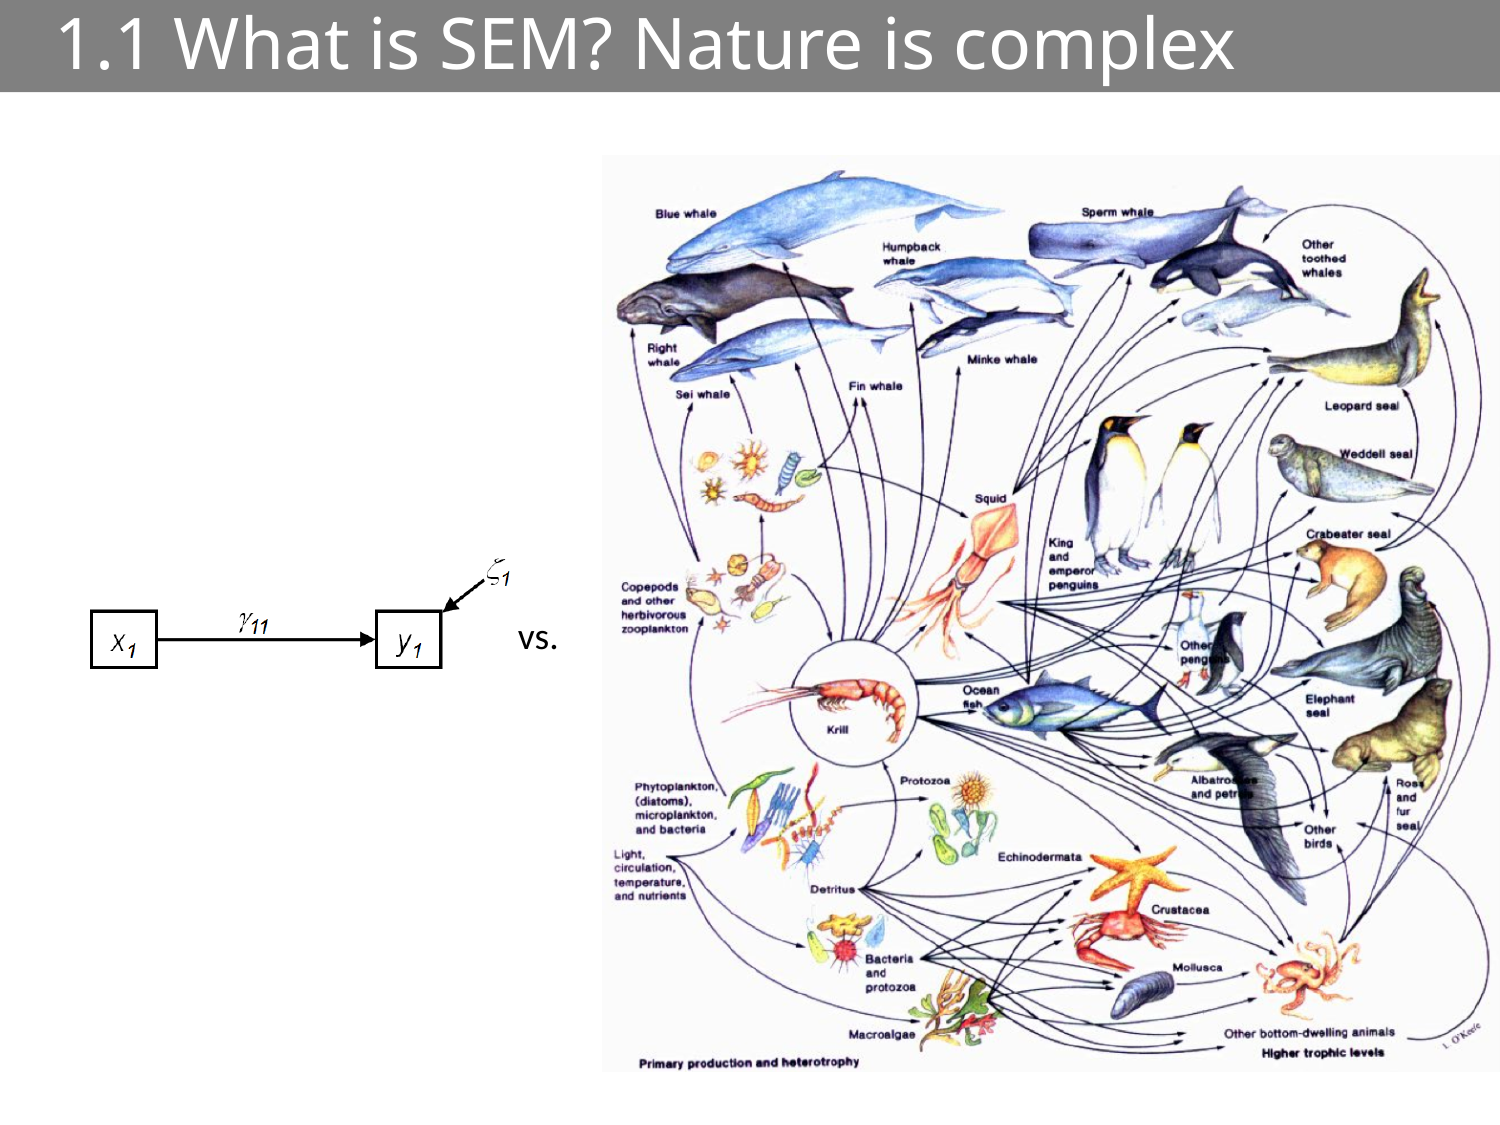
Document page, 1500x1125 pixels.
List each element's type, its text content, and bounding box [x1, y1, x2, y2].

title 1.1 What is SEM? Nature is complex [0, 0, 1500, 93]
picture [78, 549, 523, 678]
picture [602, 155, 1500, 1072]
text_box vs. [523, 604, 574, 665]
